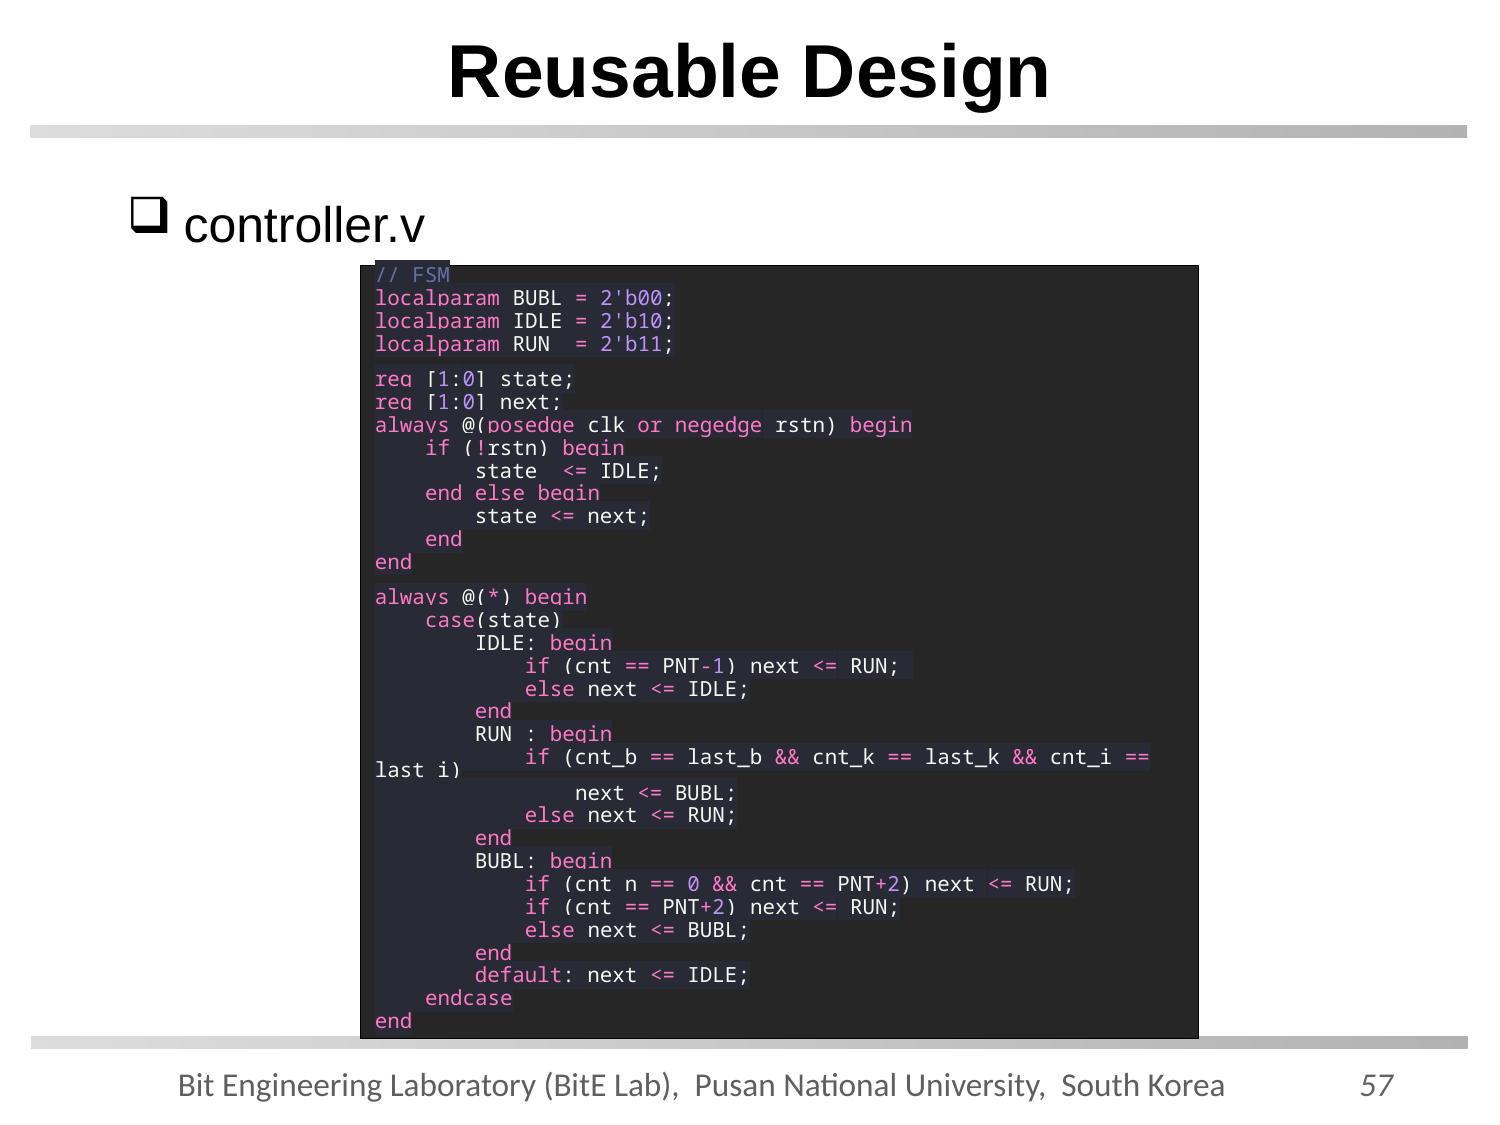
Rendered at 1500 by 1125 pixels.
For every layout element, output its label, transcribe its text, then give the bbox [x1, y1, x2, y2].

text_box // FSM localparam BUBL = 2'b00; localparam IDLE = 2'b10; localparam RUN = 2'b11; reg [1:0] state; reg [1:0] next; always @(posedge clk or negedge rstn) begin if (!rstn) begin state <= IDLE; end else begin state <= next; end end always @(*) begin case(state) IDLE: begin if (cnt == PNT-1) next <= RUN; else next <= IDLE; end RUN : begin if (cnt_b == last_b && cnt_k == last_k && cnt_i == last_i) next <= BUBL; else next <= RUN; end BUBL: begin if (cnt_n == 0 && cnt == PNT+2) next <= RUN; if (cnt == PNT+2) next <= RUN; else next <= BUBL; end default: next <= IDLE; endcase end [360, 265, 1199, 1039]
title Reusable Design [50, 9, 1450, 126]
list controller.v [112, 184, 1388, 974]
